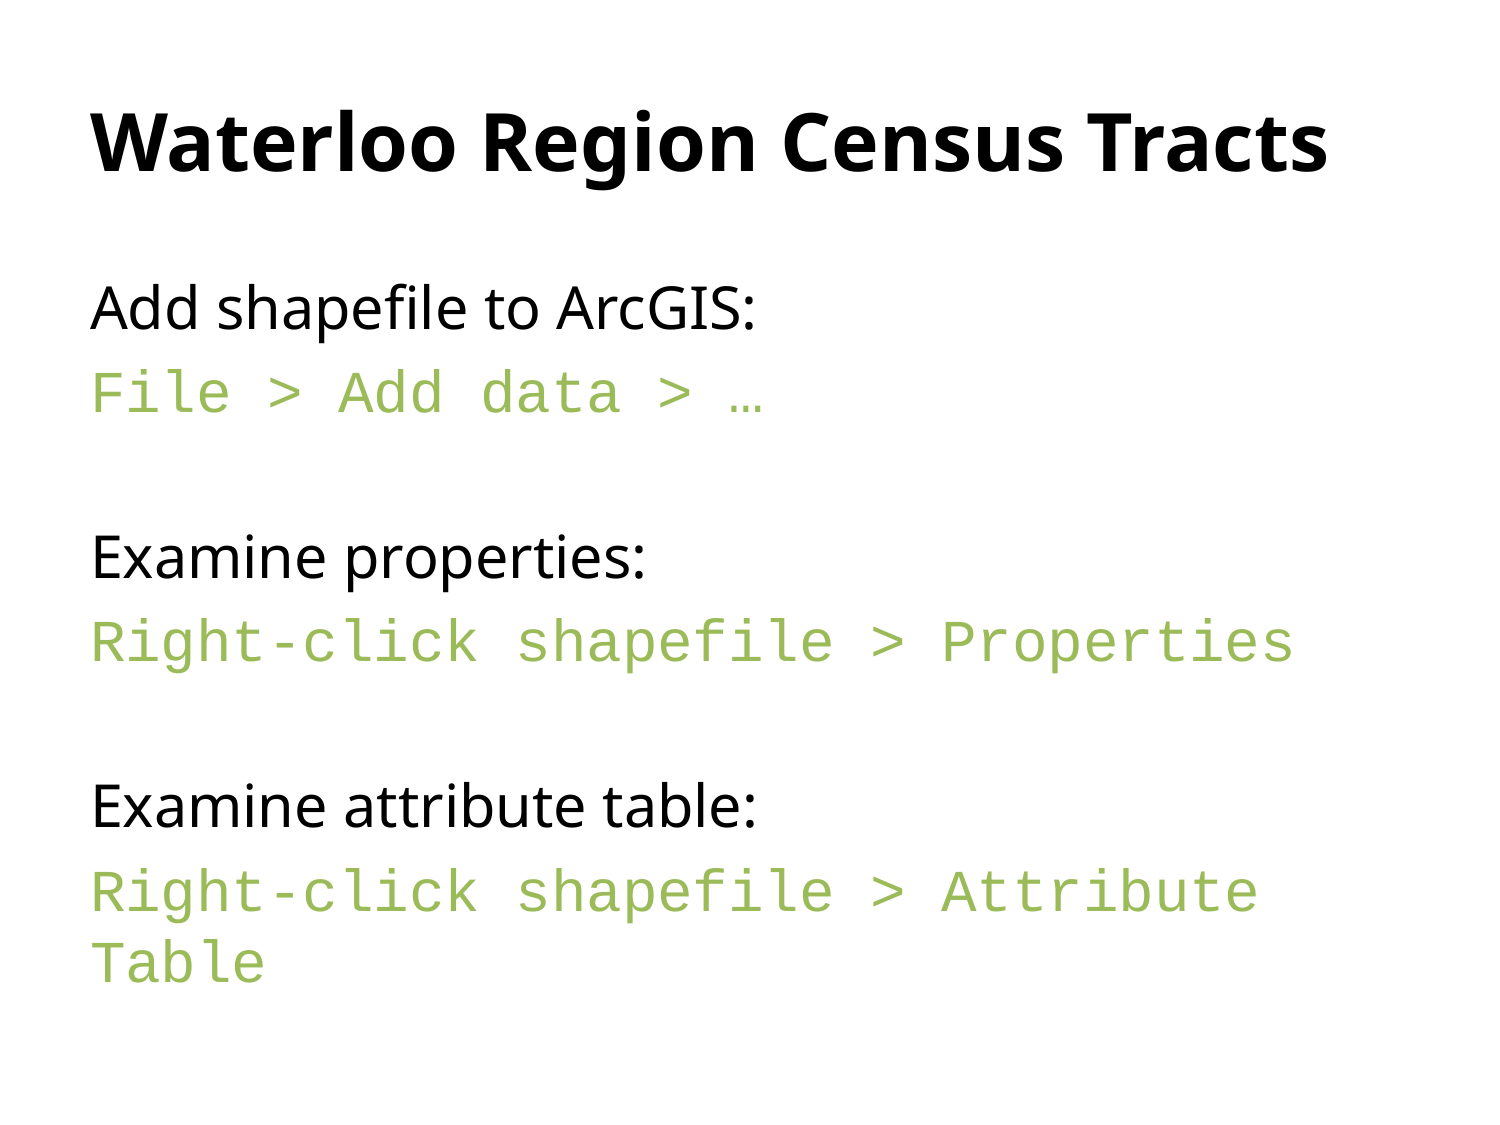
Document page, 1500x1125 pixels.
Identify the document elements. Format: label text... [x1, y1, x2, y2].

title Waterloo Region Census Tracts [75, 45, 1425, 233]
list Add shapefile to ArcGIS: File > Add data > … Examine properties: Right-click shapefile > Properties Examine attribute table: Right-click shapefile > Attribute Table [75, 262, 1425, 1005]
